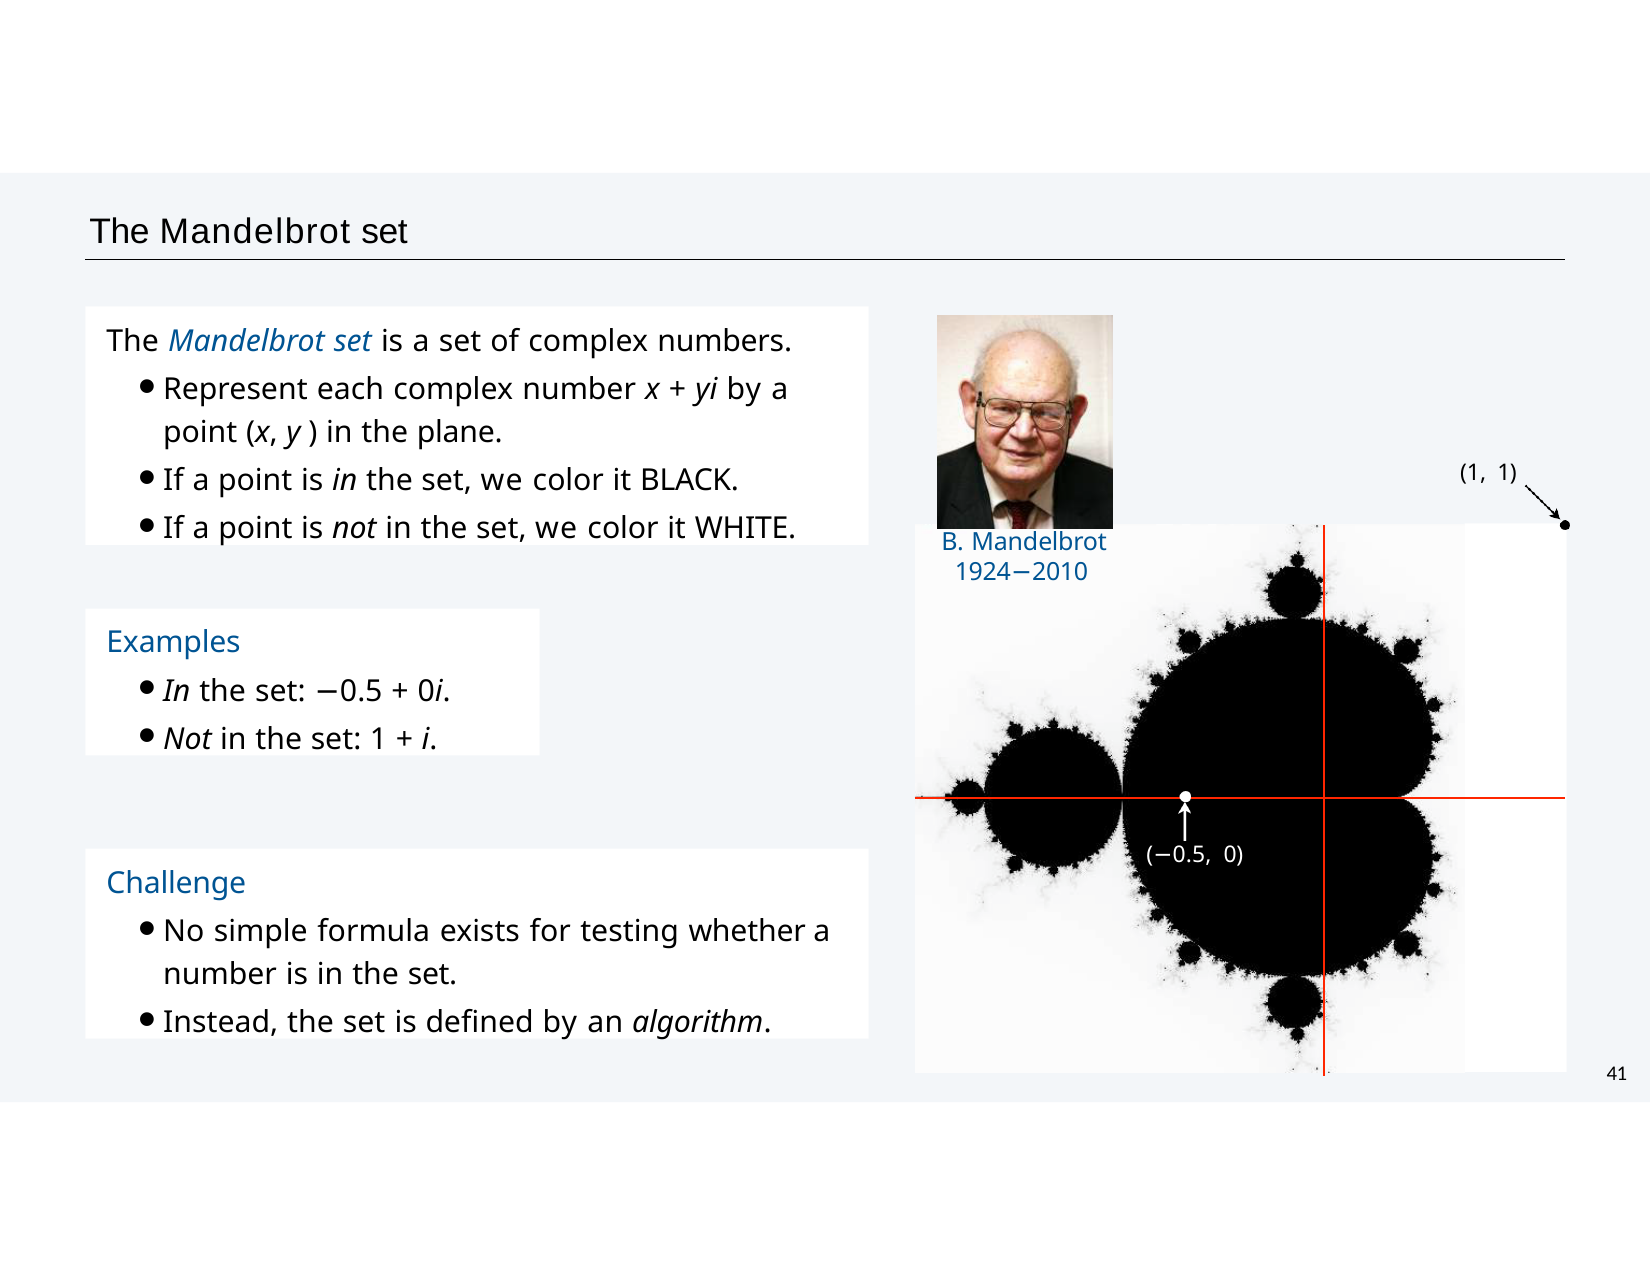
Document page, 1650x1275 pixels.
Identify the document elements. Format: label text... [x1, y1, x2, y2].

text_box (1, 1) [1458, 455, 1526, 485]
slide_number 42 [1600, 1058, 1636, 1275]
text_box Challenge No simple formula exists for testing whether a number is in the set. Instead, the set is defined by an algorithm. [85, 848, 869, 1039]
picture [937, 315, 1113, 529]
text_box Examples In the set: −0.5 + 0i. Not in the set: 1 + i. [85, 608, 540, 756]
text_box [913, 523, 1567, 1078]
text_box The Mandelbrot set is a set of complex numbers. Represent each complex number x + yi by a point (x, y ) in the plane. If a point is in the set, we color it BLACK. If a point is not in the set, we color it WHITE. [85, 306, 869, 545]
text_box The Mandelbrot set [87, 205, 410, 251]
picture [1178, 791, 1191, 841]
picture [1524, 483, 1570, 531]
